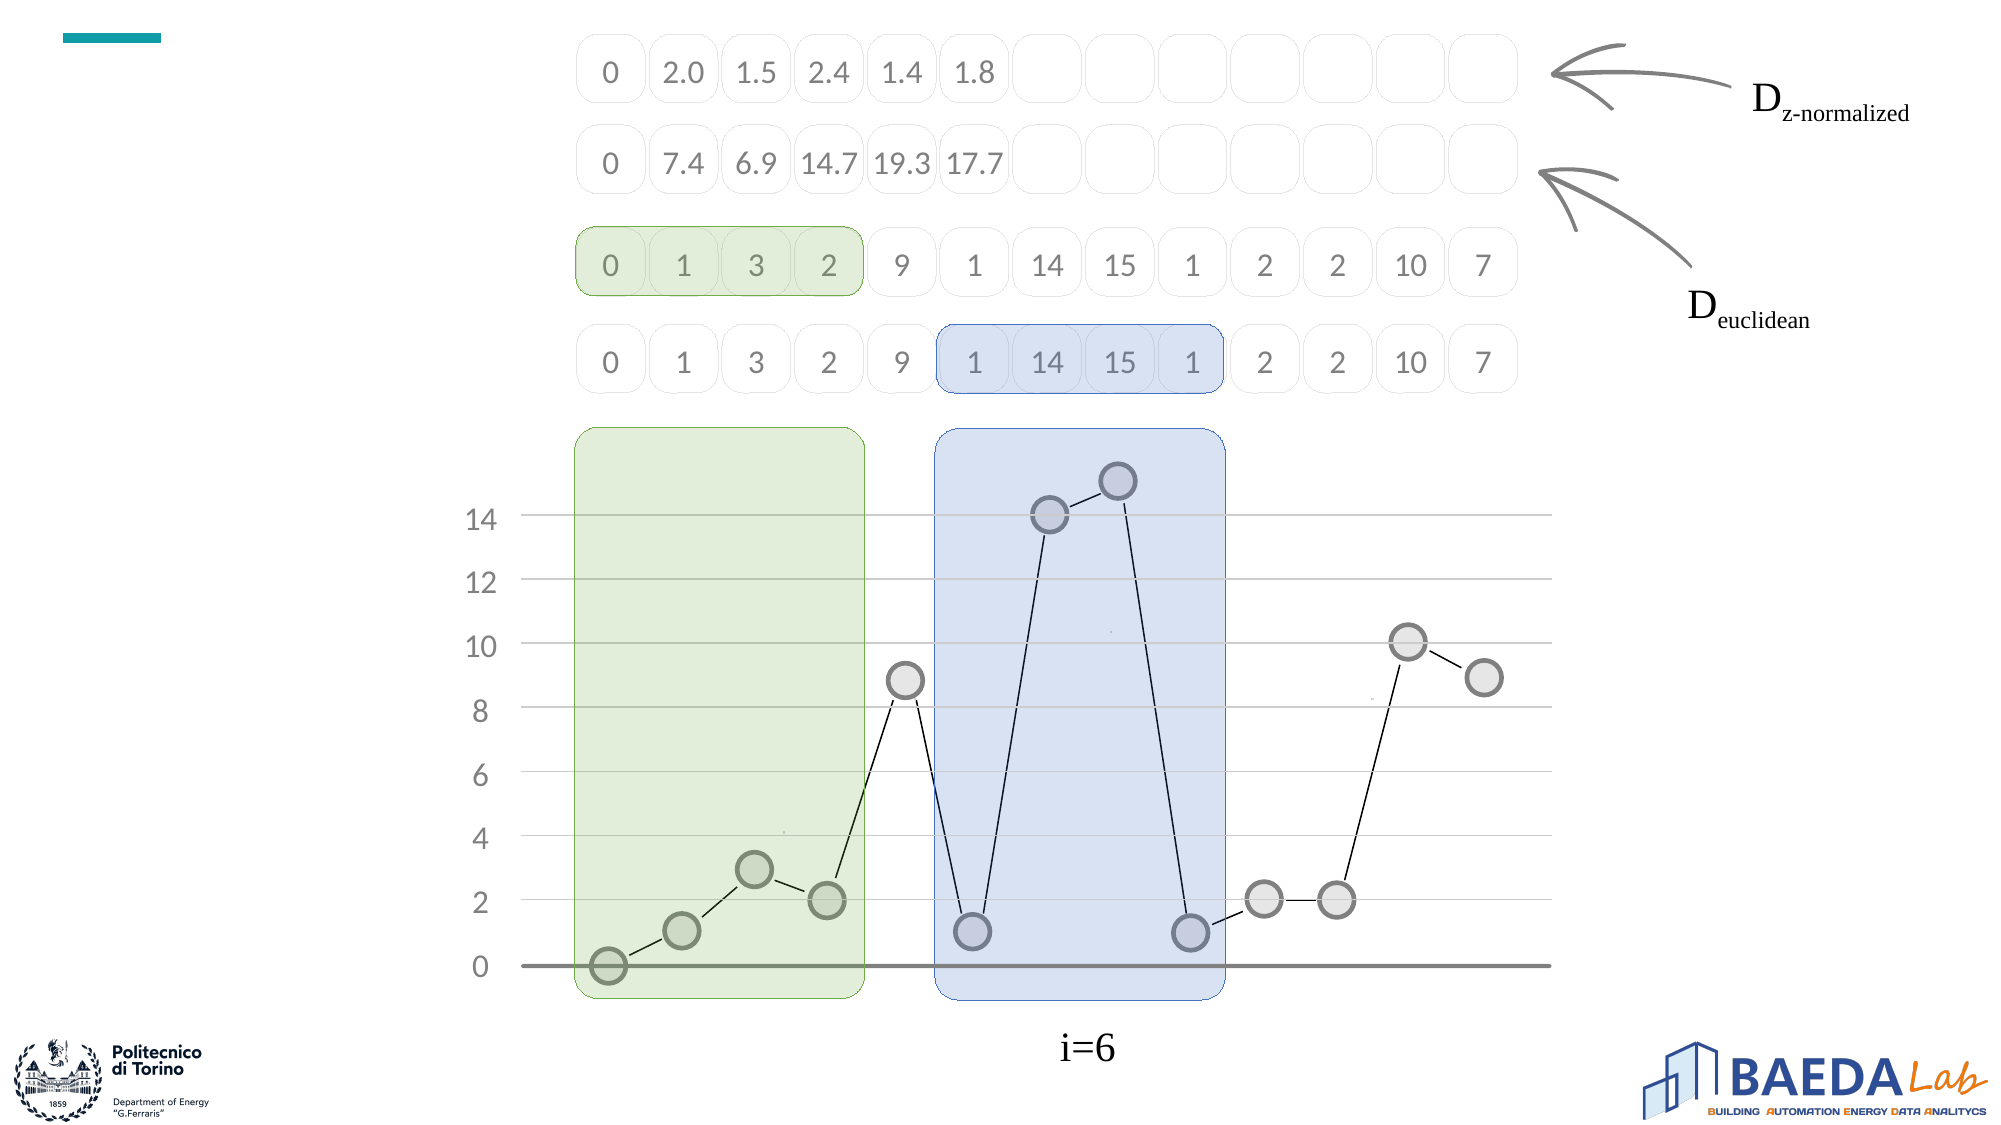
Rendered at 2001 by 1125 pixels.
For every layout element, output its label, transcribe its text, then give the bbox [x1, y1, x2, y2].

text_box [576, 124, 1518, 194]
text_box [865, 227, 1518, 297]
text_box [576, 34, 1518, 103]
picture [14, 1039, 209, 1122]
picture [1642, 1041, 2000, 1120]
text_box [934, 993, 1226, 1001]
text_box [448, 489, 574, 993]
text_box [934, 324, 1226, 489]
text_box Deuclidean [1672, 269, 1878, 341]
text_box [1226, 324, 1518, 393]
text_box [574, 226, 865, 999]
text_box i=6 [975, 1012, 1201, 1078]
text_box Dz-normalized [1737, 62, 1979, 134]
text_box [865, 489, 1552, 993]
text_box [1552, 39, 1728, 106]
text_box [1530, 178, 1706, 244]
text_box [865, 324, 934, 393]
